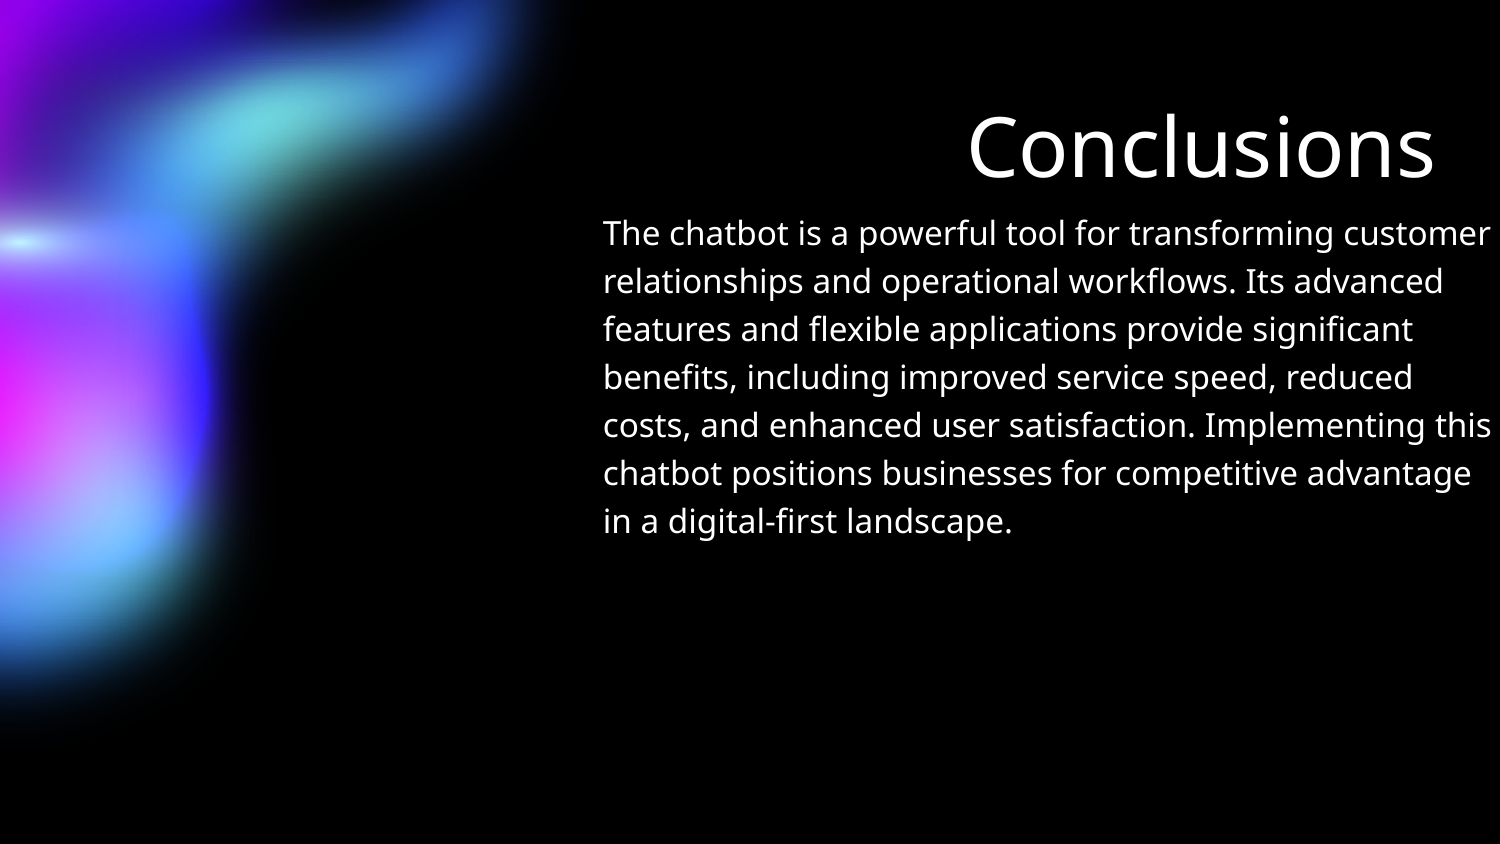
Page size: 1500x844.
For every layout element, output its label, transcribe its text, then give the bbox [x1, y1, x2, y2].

picture [0, 0, 1491, 844]
title Conclusions [275, 79, 1452, 302]
subtitle The chatbot is a powerful tool for transforming customer relationships and operational workflows. Its advanced features and flexible applications provide significant benefits, including improved service speed, reduced costs, and enhanced user satisfaction. Implementing this chatbot positions businesses for competitive advantage in a digital-first landscape. [550, 249, 1500, 555]
